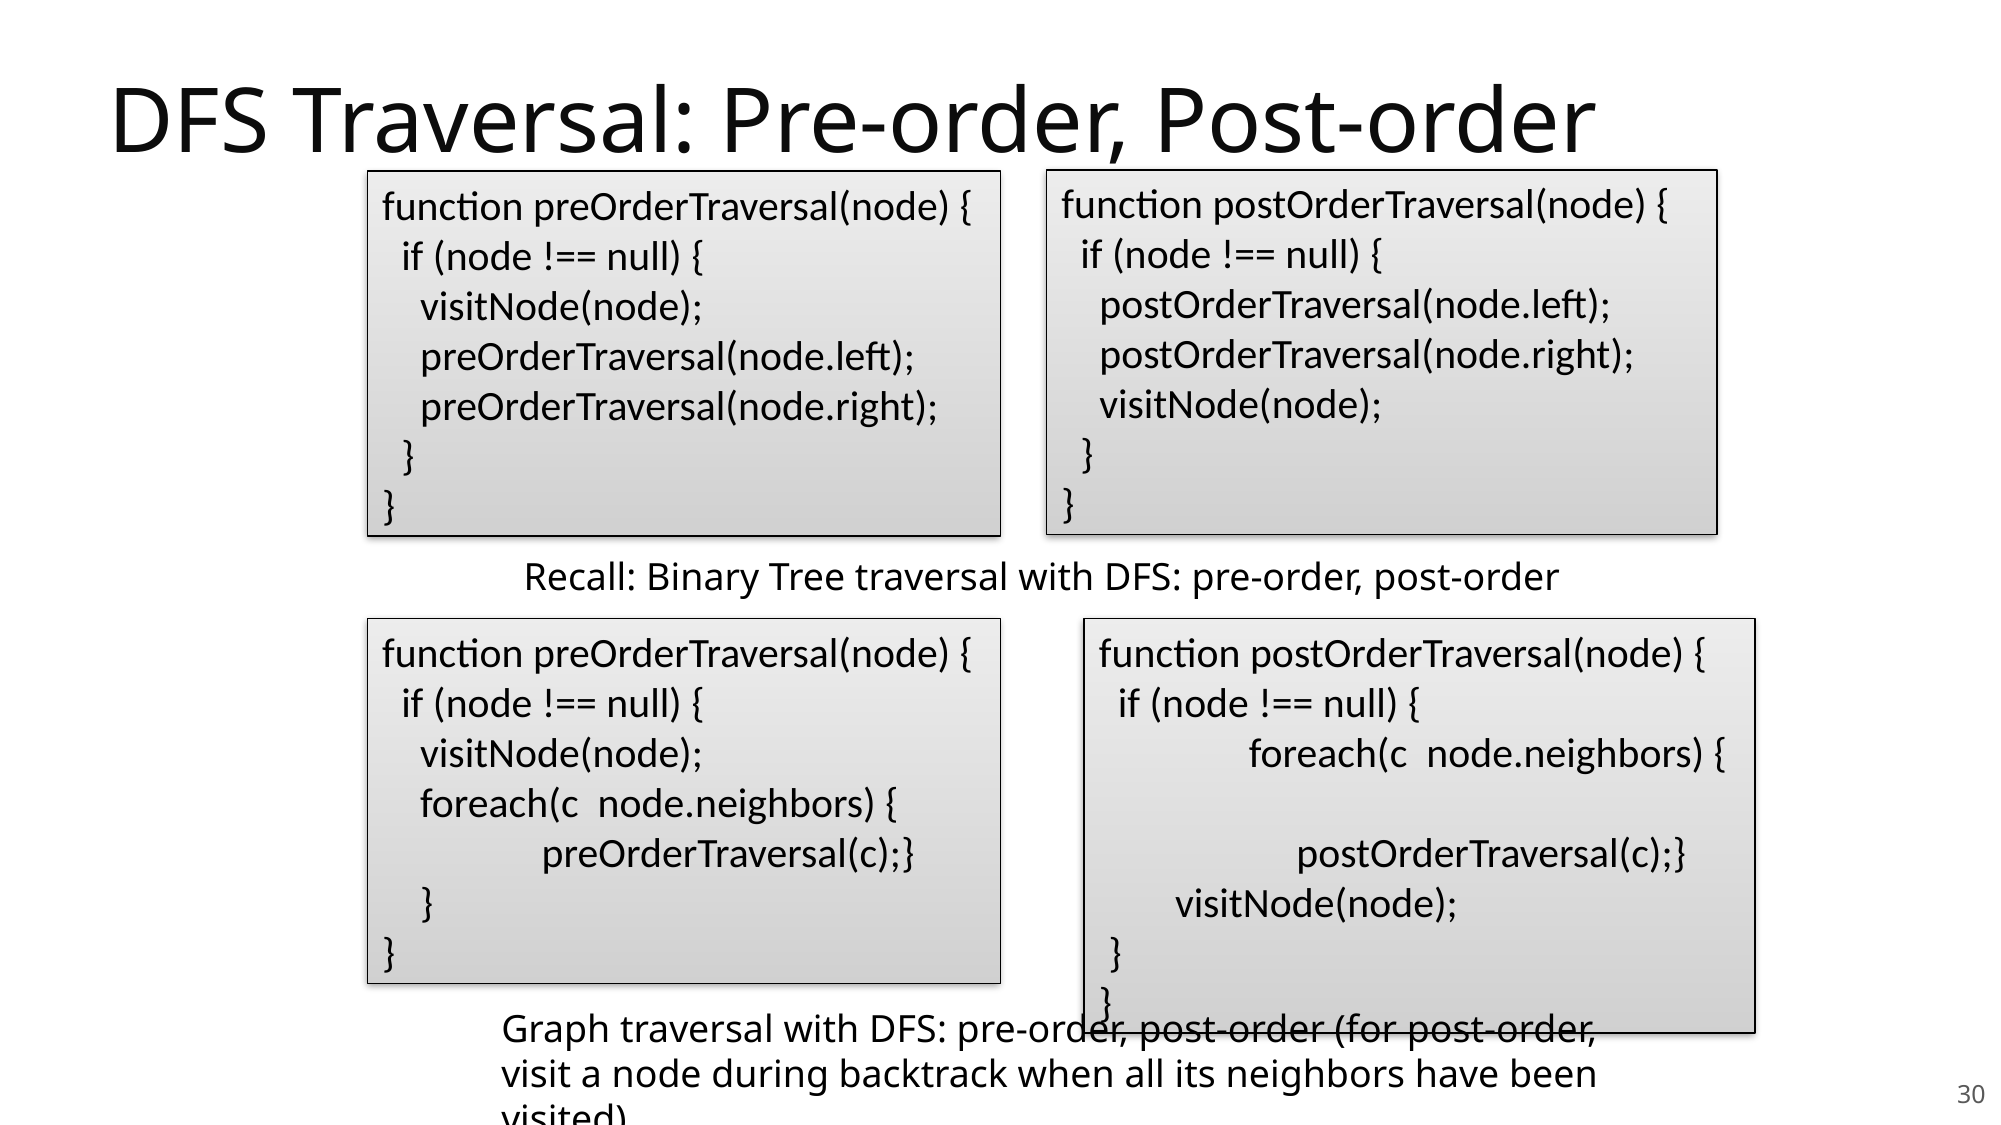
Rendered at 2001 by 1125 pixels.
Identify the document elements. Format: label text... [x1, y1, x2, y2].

text_box function postOrderTraversal(node) { if (node !== null) { postOrderTraversal(node.left); postOrderTraversal(node.right); visitNode(node); } } [1046, 169, 1718, 535]
title DFS Traversal: Pre-order, Post-order [94, 43, 1930, 210]
text_box Graph traversal with DFS: pre-order, post-order (for post-order, visit a node during backtrack when all its neighbors have been visited) [486, 997, 1676, 1125]
text_box function preOrderTraversal(node) { if (node !== null) { visitNode(node); preOrderTraversal(node.left); preOrderTraversal(node.right); } } [367, 171, 1001, 537]
text_box Recall: Binary Tree traversal with DFS: pre-order, post-order [508, 546, 1585, 606]
